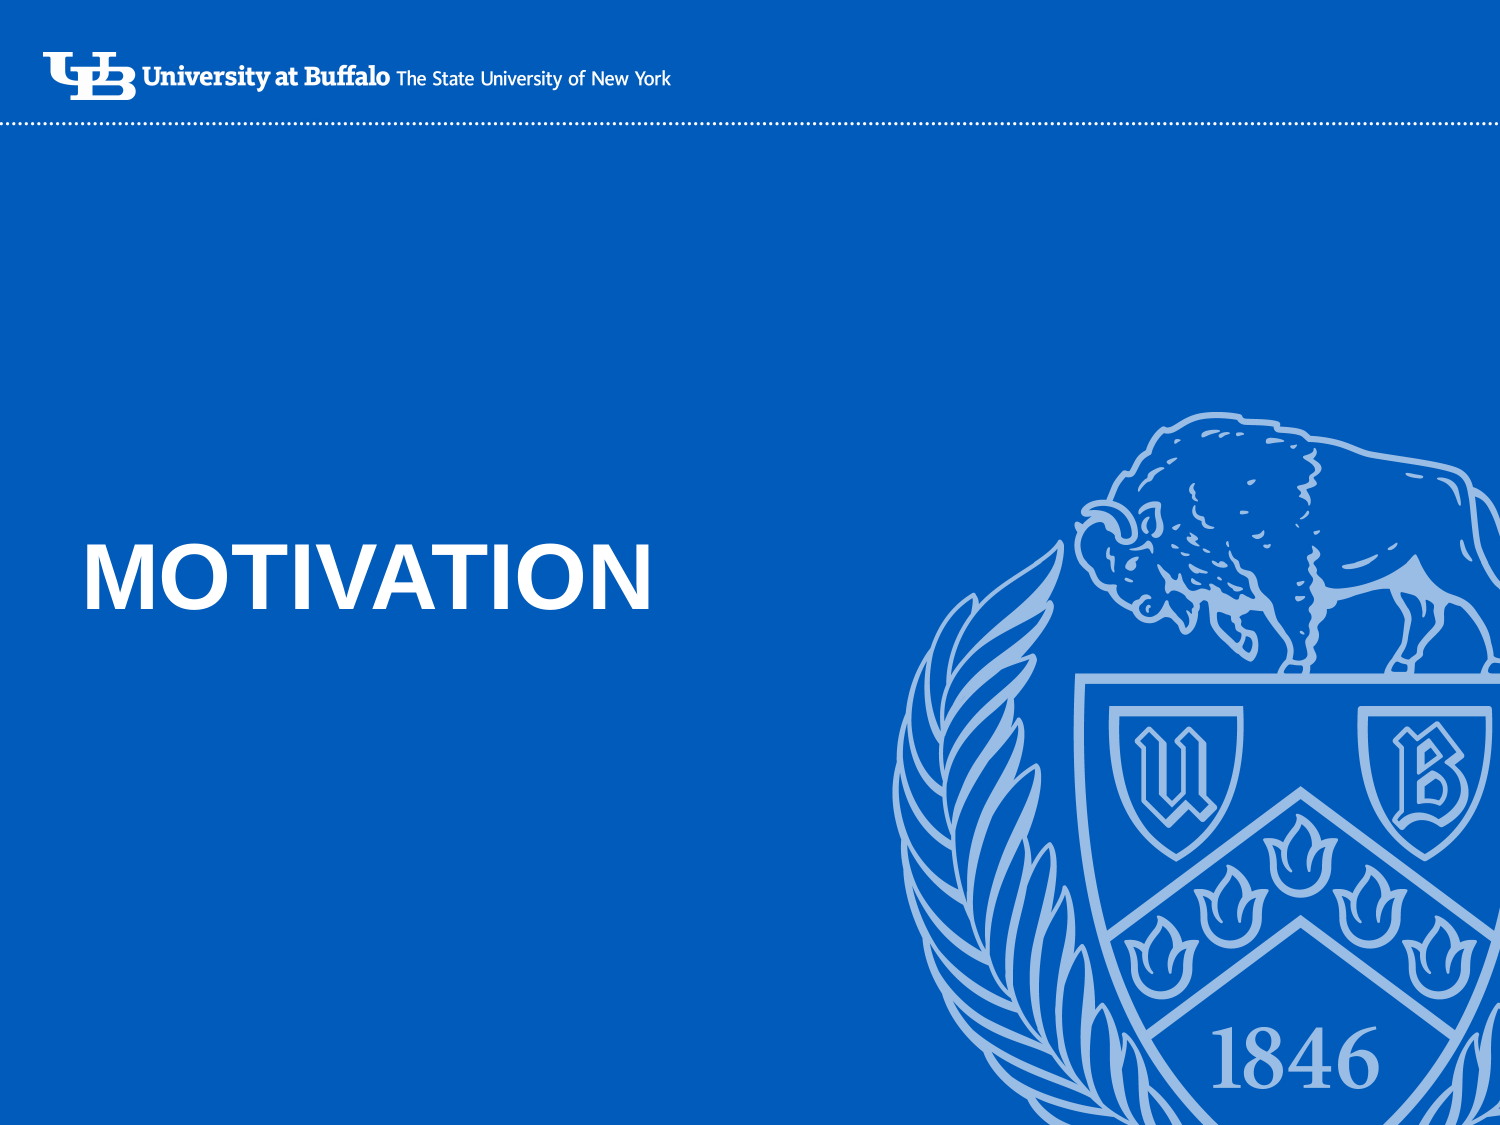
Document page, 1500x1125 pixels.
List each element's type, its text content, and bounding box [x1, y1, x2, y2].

picture [0, 0, 1500, 1125]
title MOTIVATION [81, 244, 898, 637]
